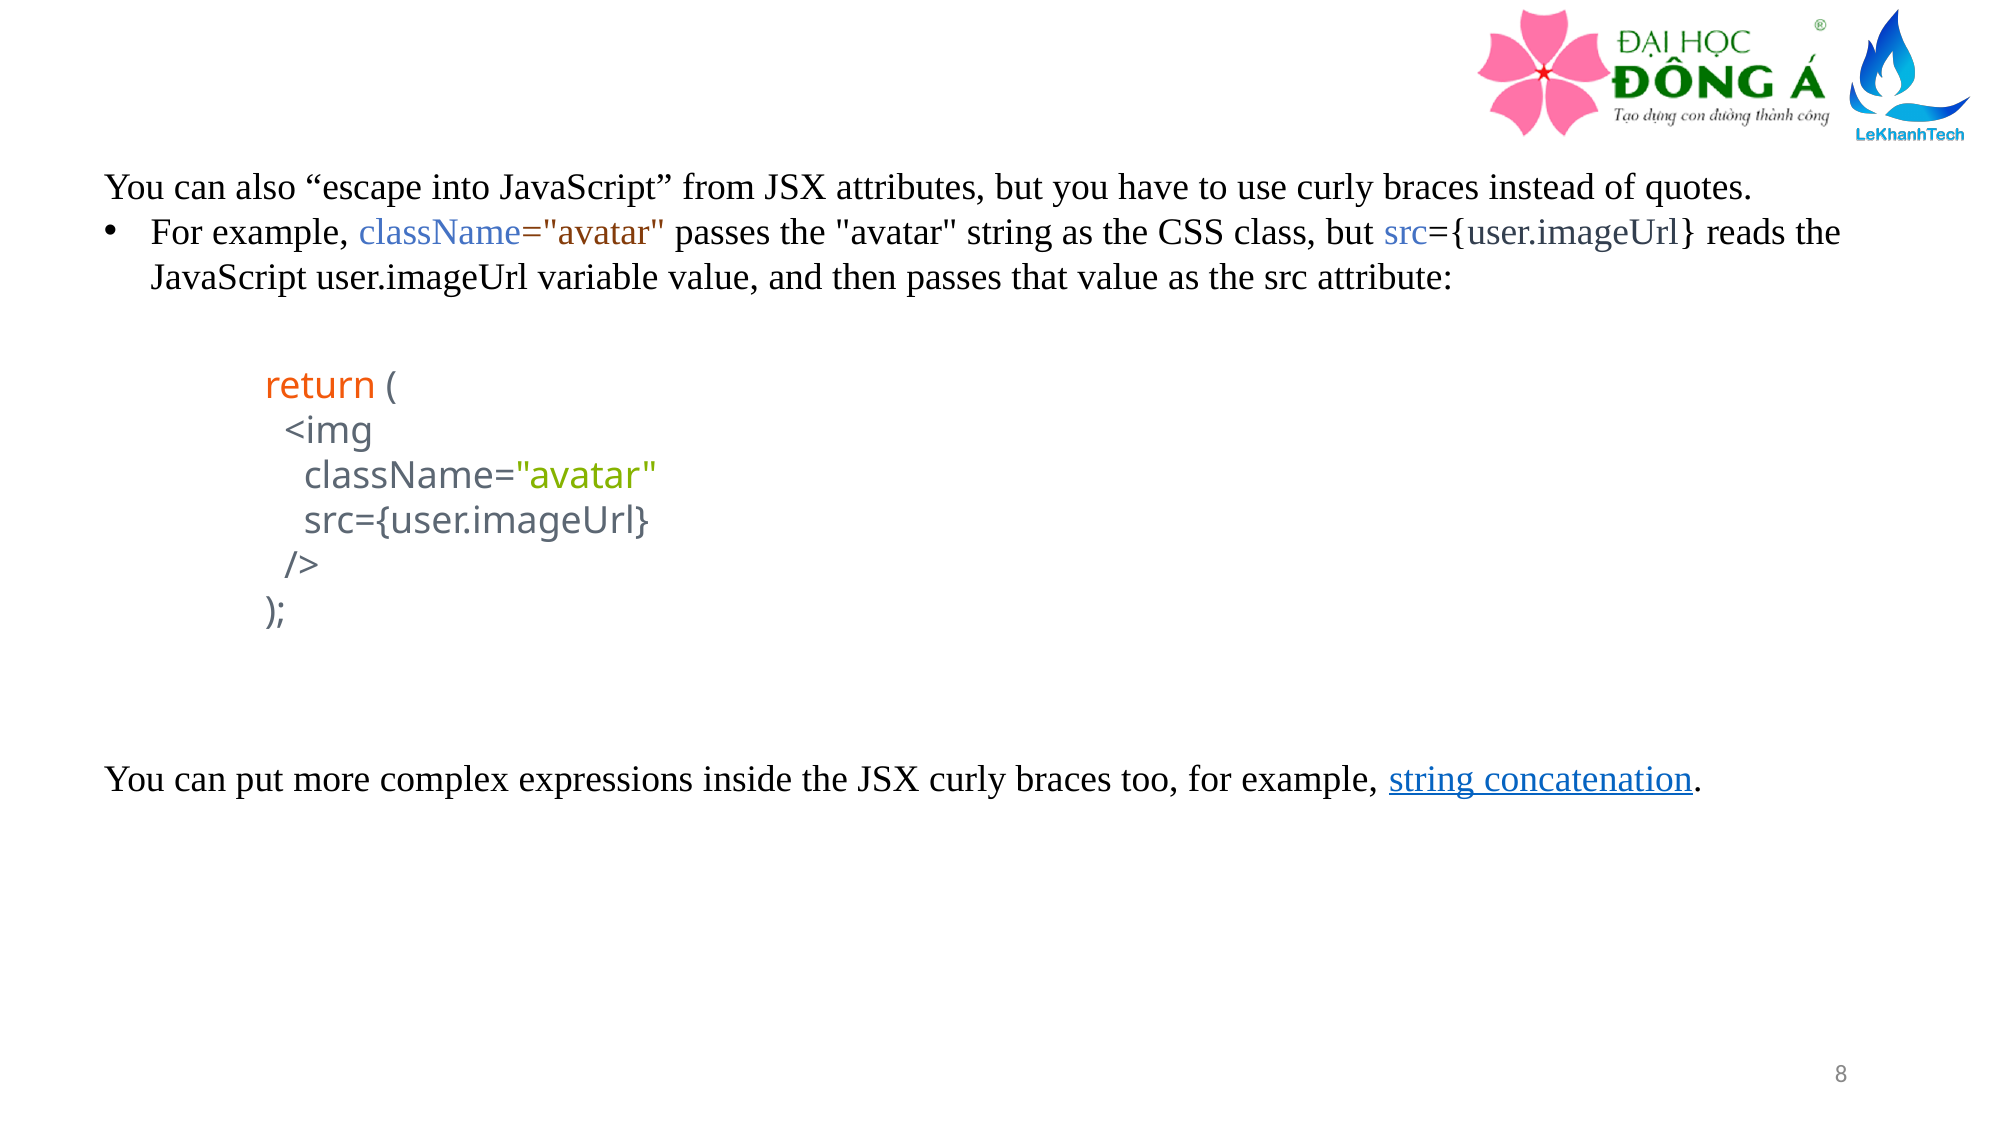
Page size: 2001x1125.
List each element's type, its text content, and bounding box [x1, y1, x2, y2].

text_box You can also “escape into JavaScript” from JSX attributes, but you have to use curly braces instead of quotes. For example, className="avatar" passes the "avatar" string as the CSS class, but src={user.imageUrl} reads the JavaScript user.imageUrl variable value, and then passes that value as the src attribute: [89, 154, 1911, 305]
text_box return ( <img className="avatar" src={user.imageUrl} /> ); [249, 353, 1250, 639]
text_box You can put more complex expressions inside the JSX curly braces too, for example, string concatenation. [89, 746, 1887, 806]
picture [1465, 5, 1980, 144]
slide_number 8 [1412, 1042, 1863, 1103]
